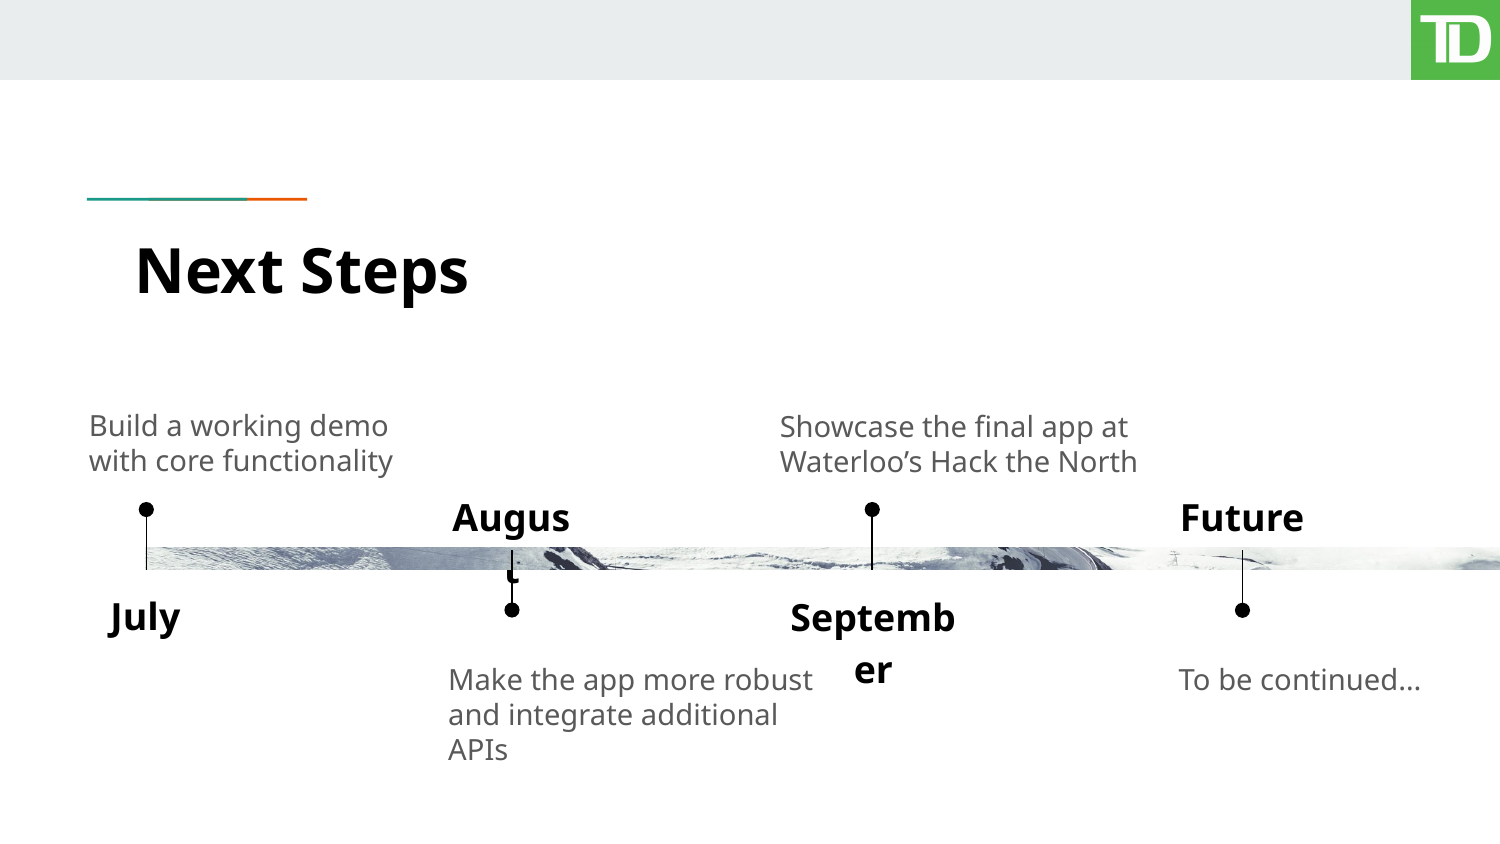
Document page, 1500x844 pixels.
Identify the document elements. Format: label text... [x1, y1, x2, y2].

text_box August [433, 472, 590, 534]
text_box September [764, 577, 982, 634]
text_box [138, 501, 155, 570]
text_box Future [1163, 472, 1321, 534]
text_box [504, 549, 520, 618]
list Build a working demo with core functionality [74, 392, 438, 483]
title Next Steps [119, 216, 1381, 305]
picture [881, 547, 1500, 570]
picture [1411, 0, 1500, 80]
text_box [864, 501, 881, 570]
list To be continued… [1163, 646, 1442, 737]
list Make the app more robust and integrate additional APIs [433, 646, 845, 737]
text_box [1234, 549, 1251, 618]
list Showcase the final app at Waterloo’s Hack the North [764, 393, 1164, 484]
picture [155, 547, 864, 570]
text_box July [73, 570, 217, 632]
